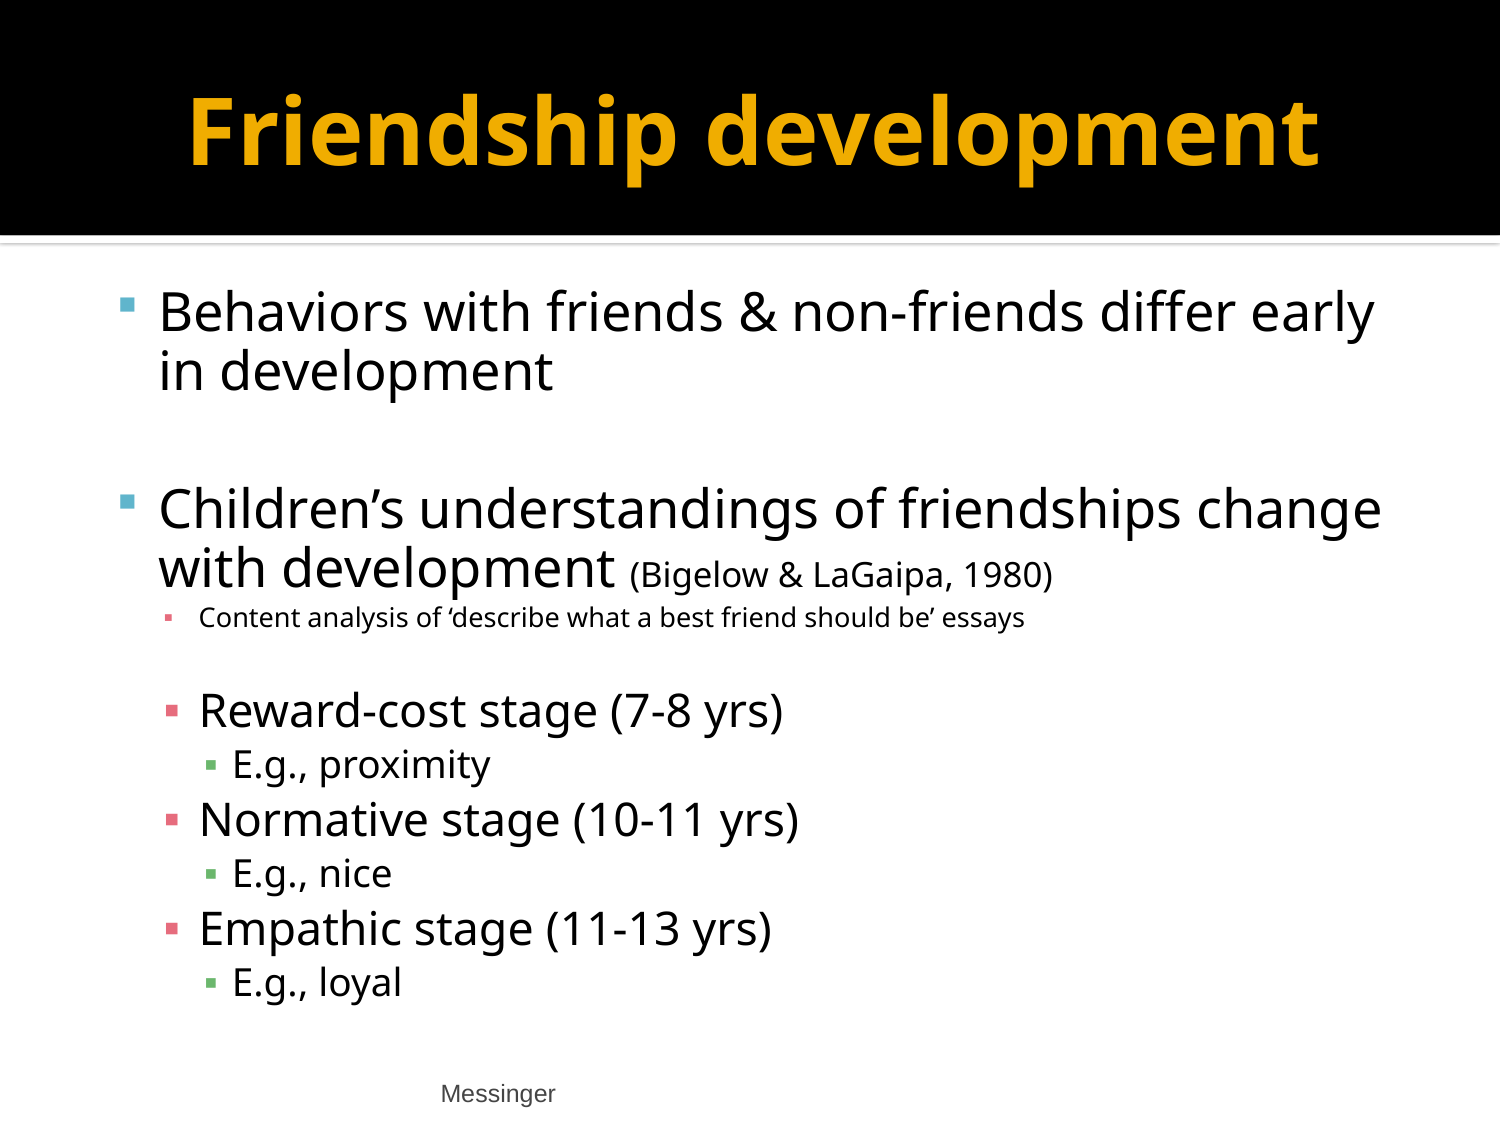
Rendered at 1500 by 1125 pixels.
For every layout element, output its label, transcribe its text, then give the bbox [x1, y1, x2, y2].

list Behaviors with friends & non-friends differ early in development Children’s understandings of friendships change with development (Bigelow & LaGaipa, 1980) Content analysis of ‘describe what a best friend should be’ essays Reward-cost stage (7-8 yrs) E.g., proximity Normative stage (10-11 yrs) E.g., nice Empathic stage (11-13 yrs) E.g., loyal [37, 270, 1425, 1013]
title Friendship development [75, 25, 1425, 231]
footer Messinger [433, 1062, 1337, 1108]
